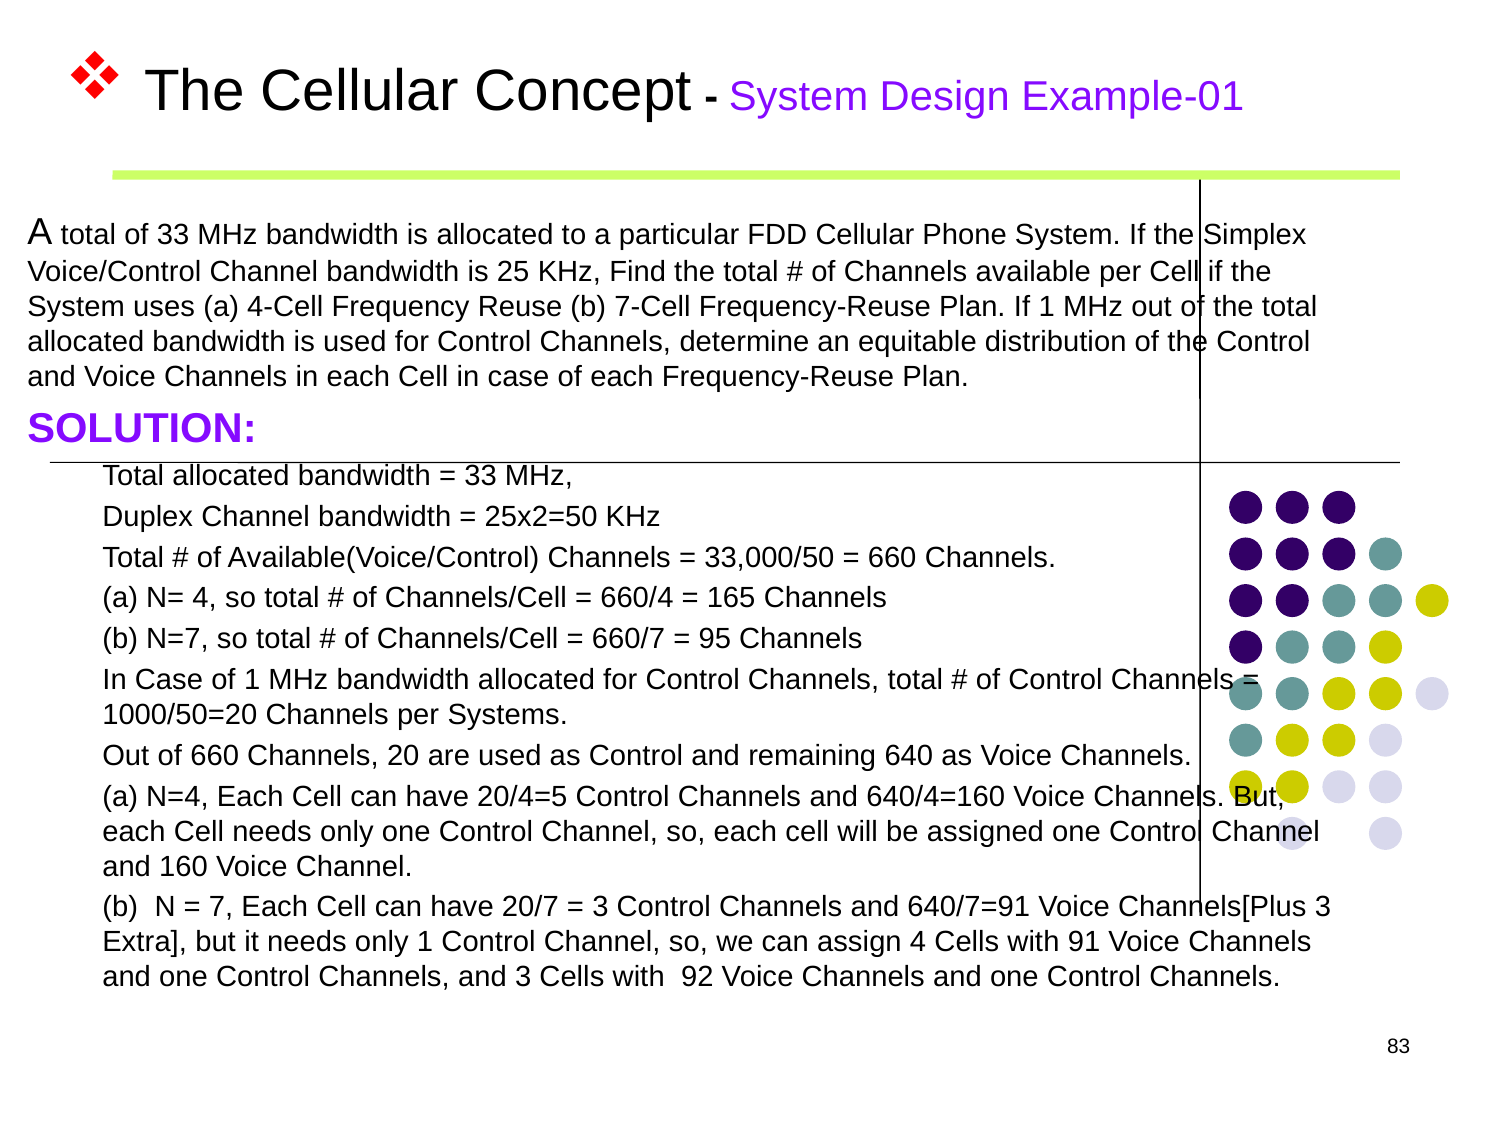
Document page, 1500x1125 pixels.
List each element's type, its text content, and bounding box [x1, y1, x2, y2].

slide_number 83 [1074, 1024, 1426, 1101]
text_box A total of 33 MHz bandwidth is allocated to a particular FDD Cellular Phone System. If the Simplex Voice/Control Channel bandwidth is 25 KHz, Find the total # of Channels available per Cell if the System uses (a) 4-Cell Frequency Reuse (b) 7-Cell Frequency-Reuse Plan. If 1 MHz out of the total allocated bandwidth is used for Control Channels, determine an equitable distribution of the Control and Voice Channels in each Cell in case of each Frequency-Reuse Plan. SOLUTION: Total allocated bandwidth = 33 MHz, Duplex Channel bandwidth = 25x2=50 KHz Total # of Available(Voice/Control) Channels = 33,000/50 = 660 Channels. (a) N= 4, so total # of Channels/Cell = 660/4 = 165 Channels (b) N=7, so total # of Channels/Cell = 660/7 = 95 Channels In Case of 1 MHz bandwidth allocated for Control Channels, total # of Control Channels = 1000/50=20 Channels per Systems. Out of 660 Channels, 20 are used as Control and remaining 640 as Voice Channels. (a) N=4, Each Cell can have 20/4=5 Control Channels and 640/4=160 Voice Channels. But, each Cell needs only one Control Channel, so, each cell will be assigned one Control Channel and 160 Voice Channel. (b) N = 7, Each Cell can have 20/7 = 3 Control Channels and 640/7=91 Voice Channels[Plus 3 Extra], but it needs only 1 Control Channel, so, we can assign 4 Cells with 91 Voice Channels and one Control Channels, and 3 Cells with 92 Voice Channels and one Control Channels. [12, 199, 1350, 1013]
subtitle The Cellular Concept - System Design Example-01 [50, 35, 1363, 899]
